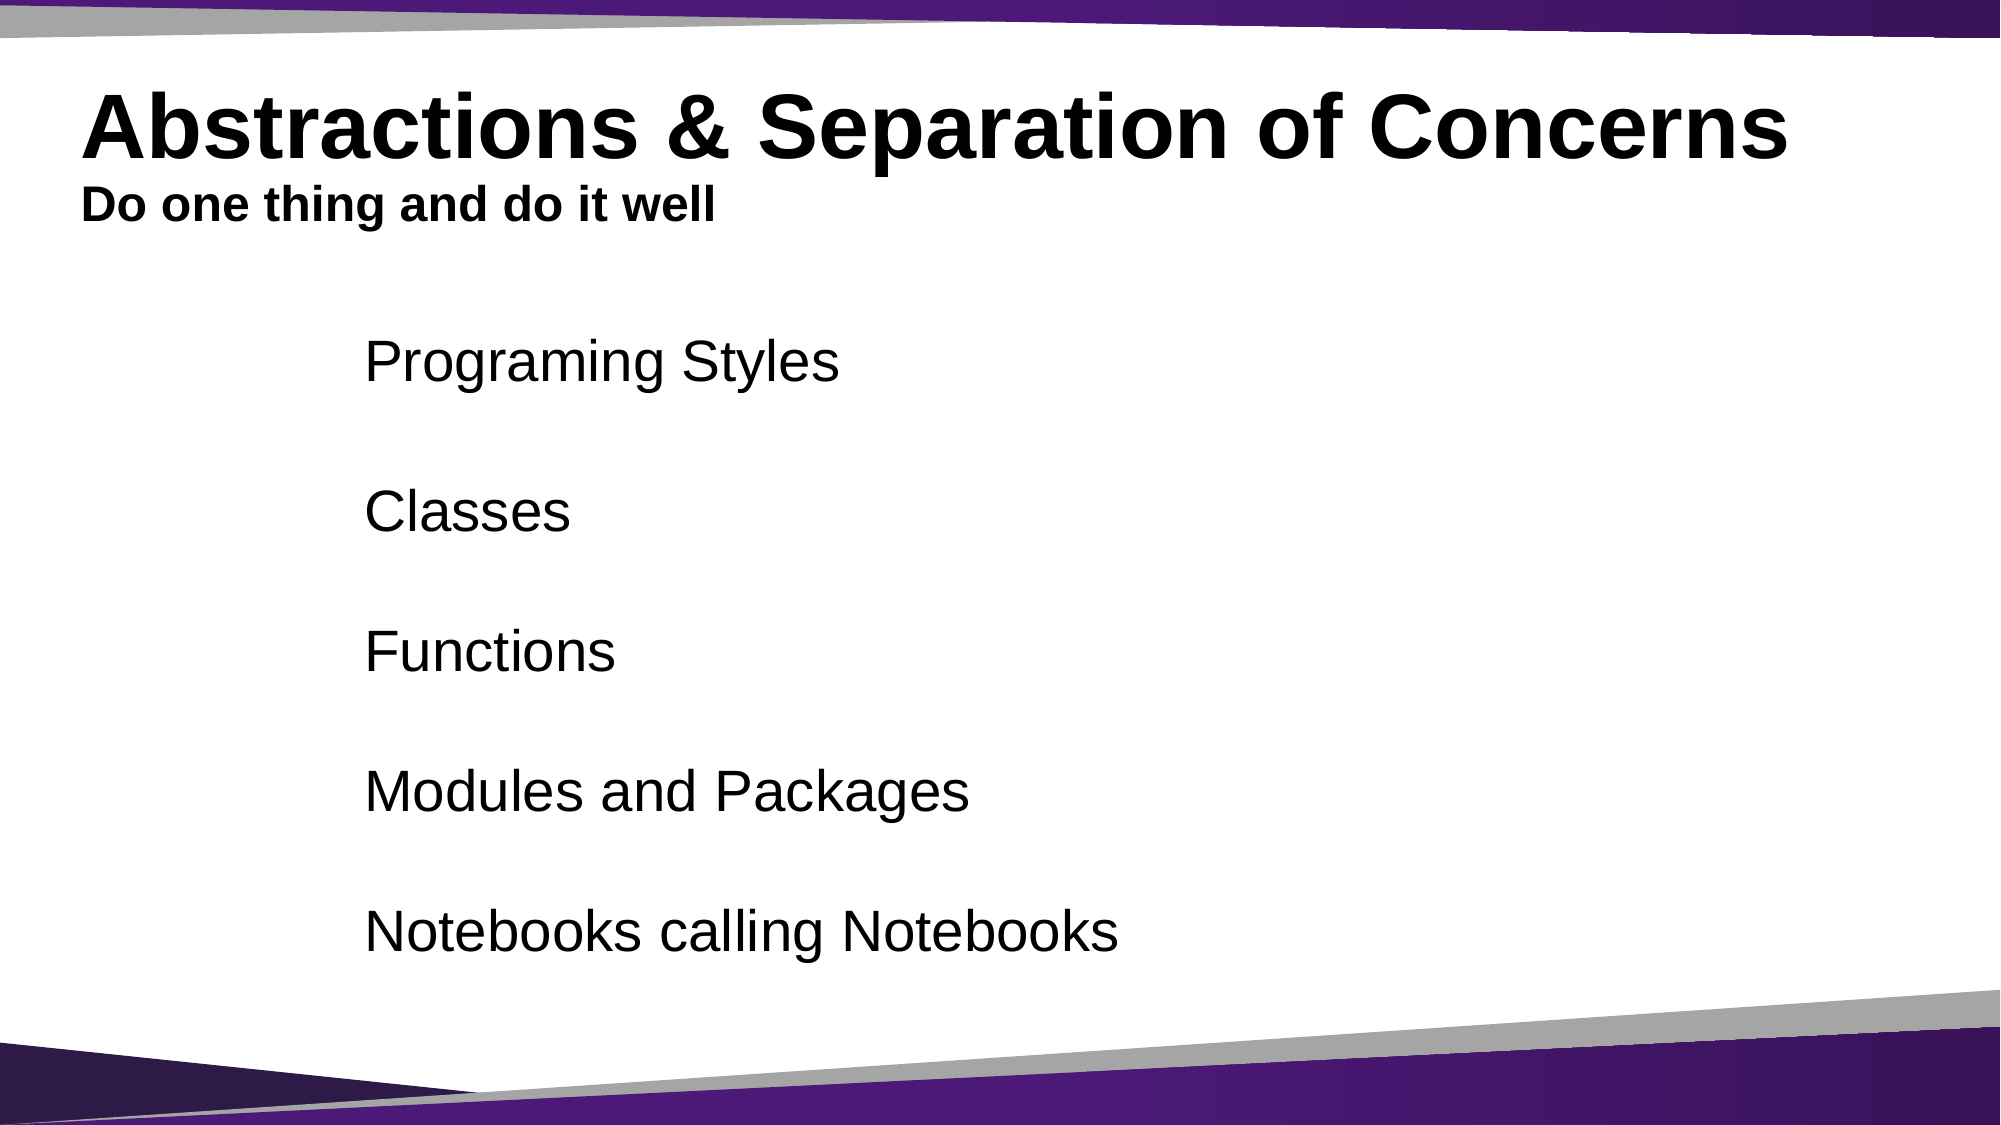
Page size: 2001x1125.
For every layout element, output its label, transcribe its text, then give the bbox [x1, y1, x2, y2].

title Abstractions & Separation of Concerns Do one thing and do it well [65, 93, 1935, 219]
text_box Programing Styles Classes Functions Modules and Packages Notebooks calling Notebooks [349, 315, 1388, 971]
